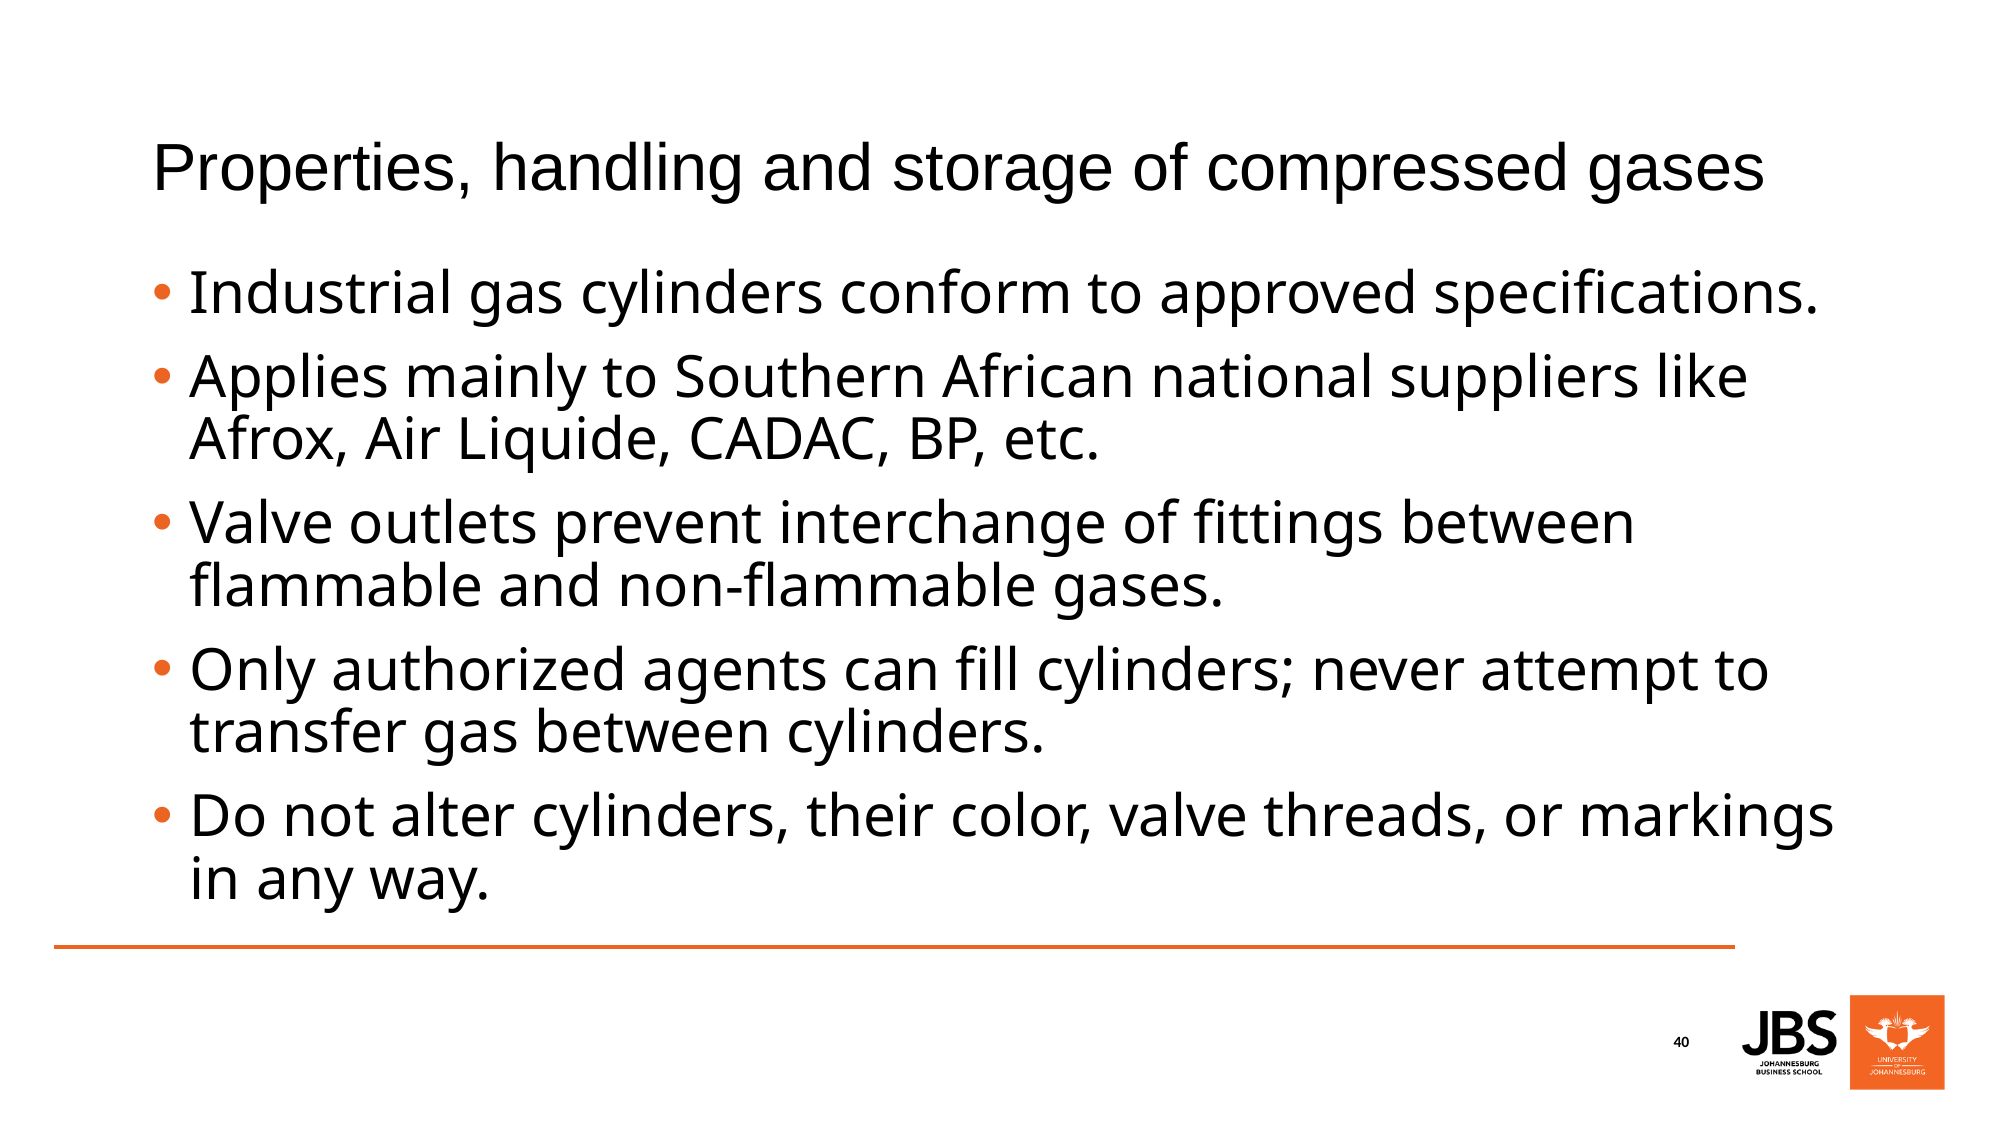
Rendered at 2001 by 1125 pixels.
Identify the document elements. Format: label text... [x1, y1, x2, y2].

picture [1728, 981, 1958, 1103]
list Industrial gas cylinders conform to approved specifications. Applies mainly to Southern African national suppliers like Afrox, Air Liquide, CADAC, BP, etc. Valve outlets prevent interchange of fittings between flammable and non-flammable gases. Only authorized agents can fill cylinders; never attempt to transfer gas between cylinders. Do not alter cylinders, their color, valve threads, or markings in any way. [137, 255, 1863, 970]
title Properties, handling and storage of compressed gases [137, 59, 1863, 255]
